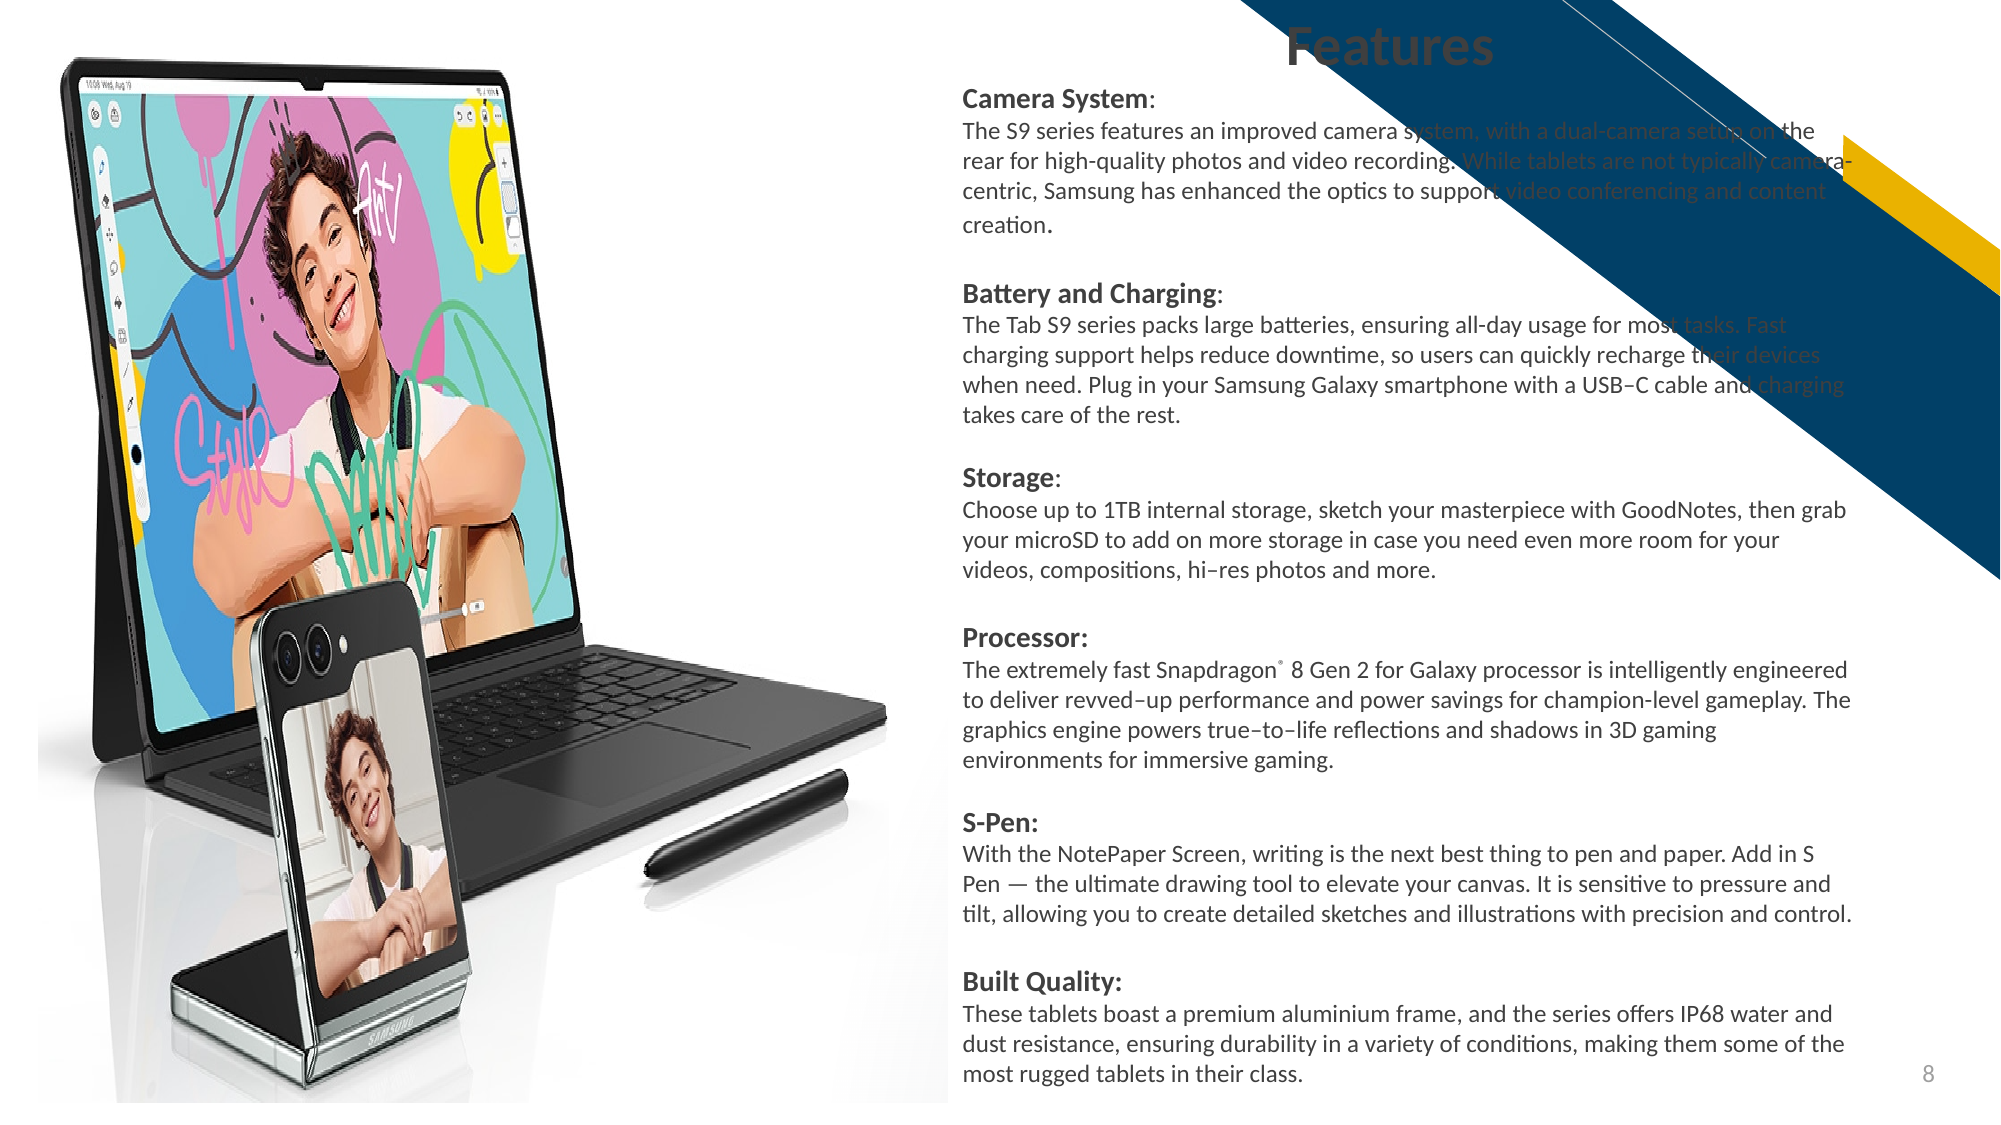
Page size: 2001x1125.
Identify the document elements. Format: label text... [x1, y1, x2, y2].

picture [38, 45, 948, 1103]
text_box Features [1272, 0, 1510, 71]
text_box Camera System: The S9 series features an improved camera system, with a dual-camera setup on the rear for high-quality photos and video recording. While tablets are not typically camera-centric, Samsung has enhanced the optics to support video conferencing and content creation. Battery and Charging: The Tab S9 series packs large batteries, ensuring all-day usage for most tasks. Fast charging support helps reduce downtime, so users can quickly recharge their devices when need. Plug in your Samsung Galaxy smartphone with a USB–C cable and charging takes care of the rest. Storage: Choose up to 1TB internal storage, sketch your masterpiece with GoodNotes, then grab your microSD to add on more storage in case you need even more room for your videos, compositions, hi–res photos and more. Processor: The extremely fast Snapdragon® 8 Gen 2 for Galaxy processor is intelligently engineered to deliver revved–up performance and power savings for champion-level gameplay. The graphics engine powers true–to–life reflections and shadows in 3D gaming environments for immersive gaming. S-Pen: With the NotePaper Screen, writing is the next best thing to pen and paper. Add in S Pen — the ultimate drawing tool to elevate your canvas. It is sensitive to pressure and tilt, allowing you to create detailed sketches and illustrations with precision and control. Built Quality: These tablets boast a premium aluminium frame, and the series offers IP68 water and dust resistance, ensuring durability in a variety of conditions, making them some of the most rugged tablets in their class. [947, 71, 1873, 1125]
slide_number 8 [1873, 1042, 1950, 1103]
